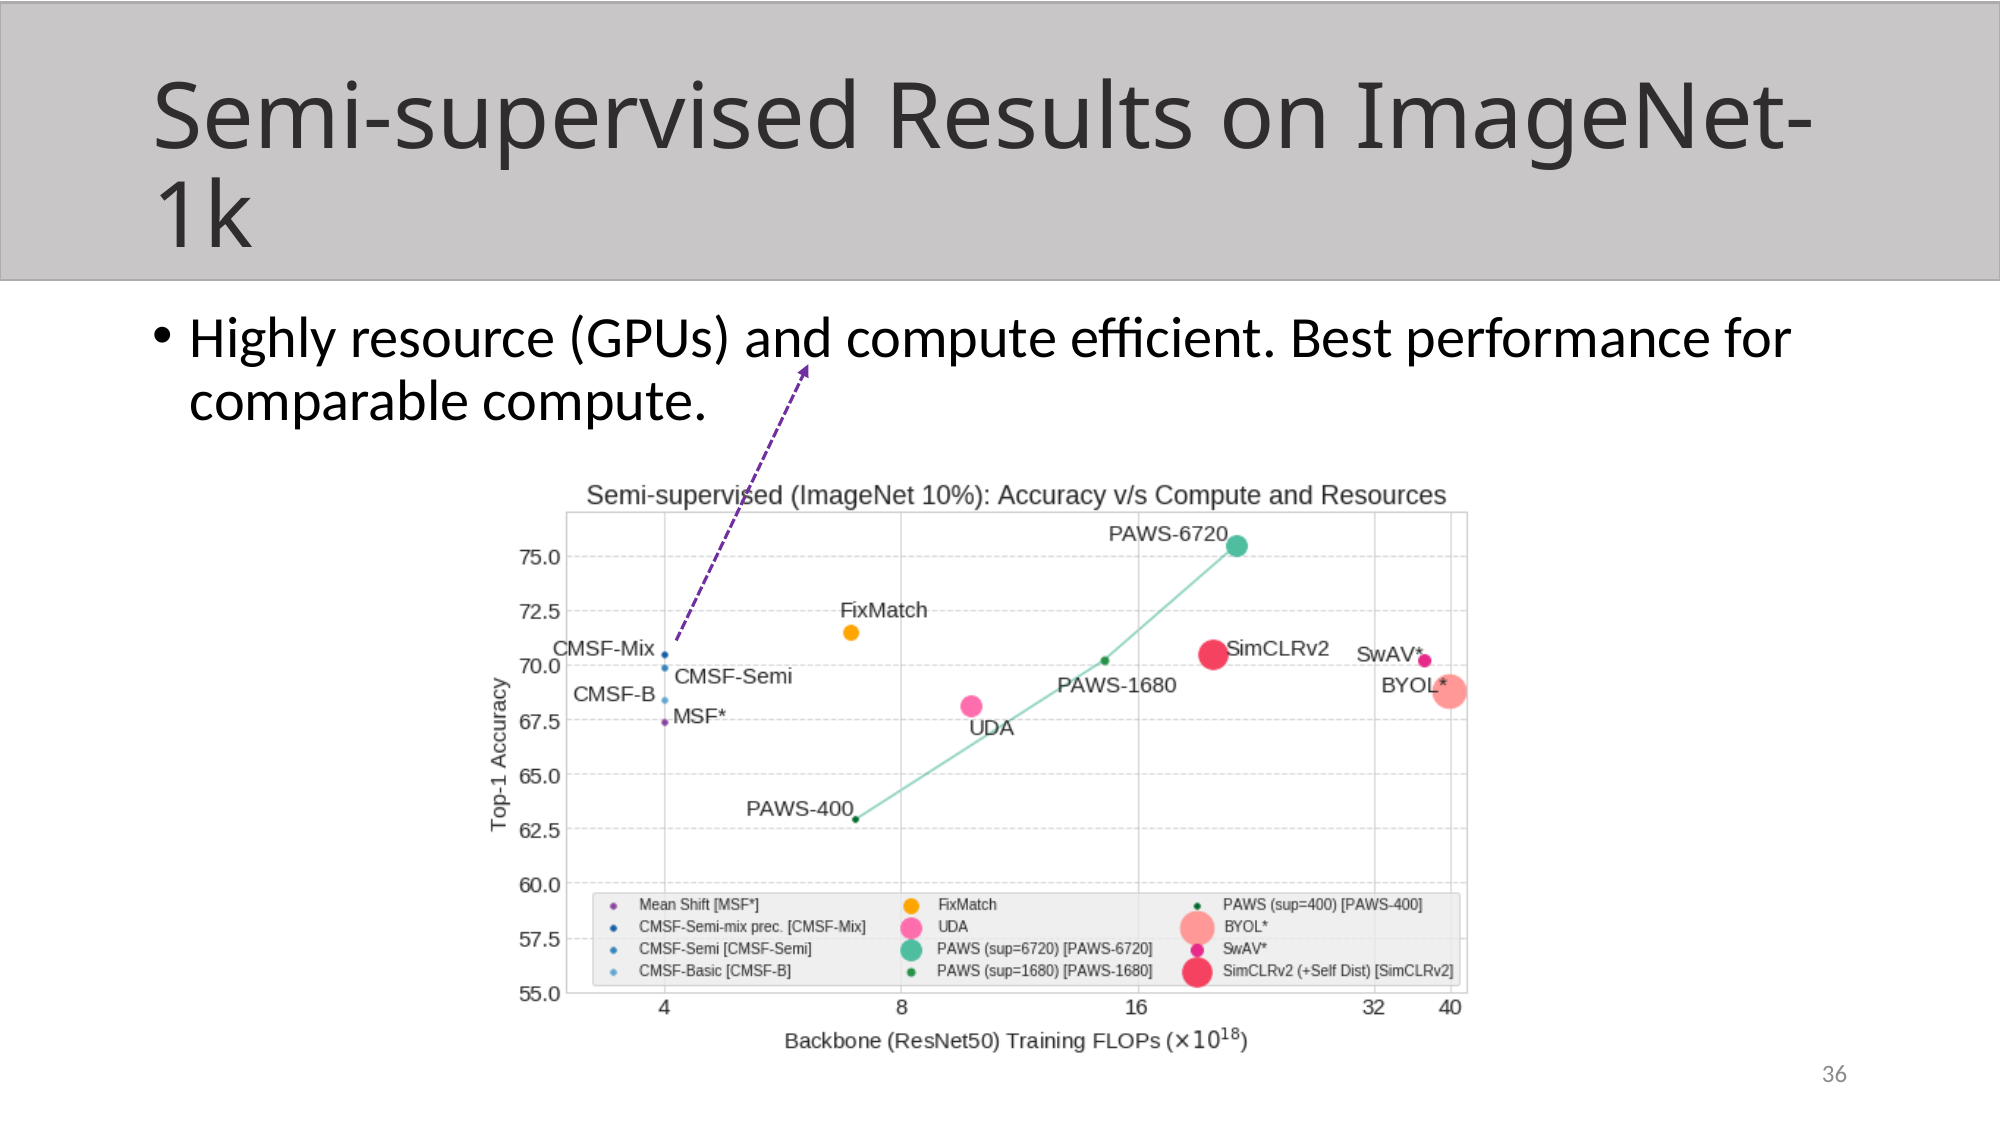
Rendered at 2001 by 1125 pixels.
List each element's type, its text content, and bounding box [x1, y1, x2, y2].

picture [481, 475, 1477, 1066]
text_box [676, 364, 809, 641]
slide_number 36 [1412, 1042, 1863, 1103]
text_box [0, 1, 2000, 281]
list Highly resource (GPUs) and compute efficient. Best performance for comparable compute. [137, 299, 1863, 1014]
